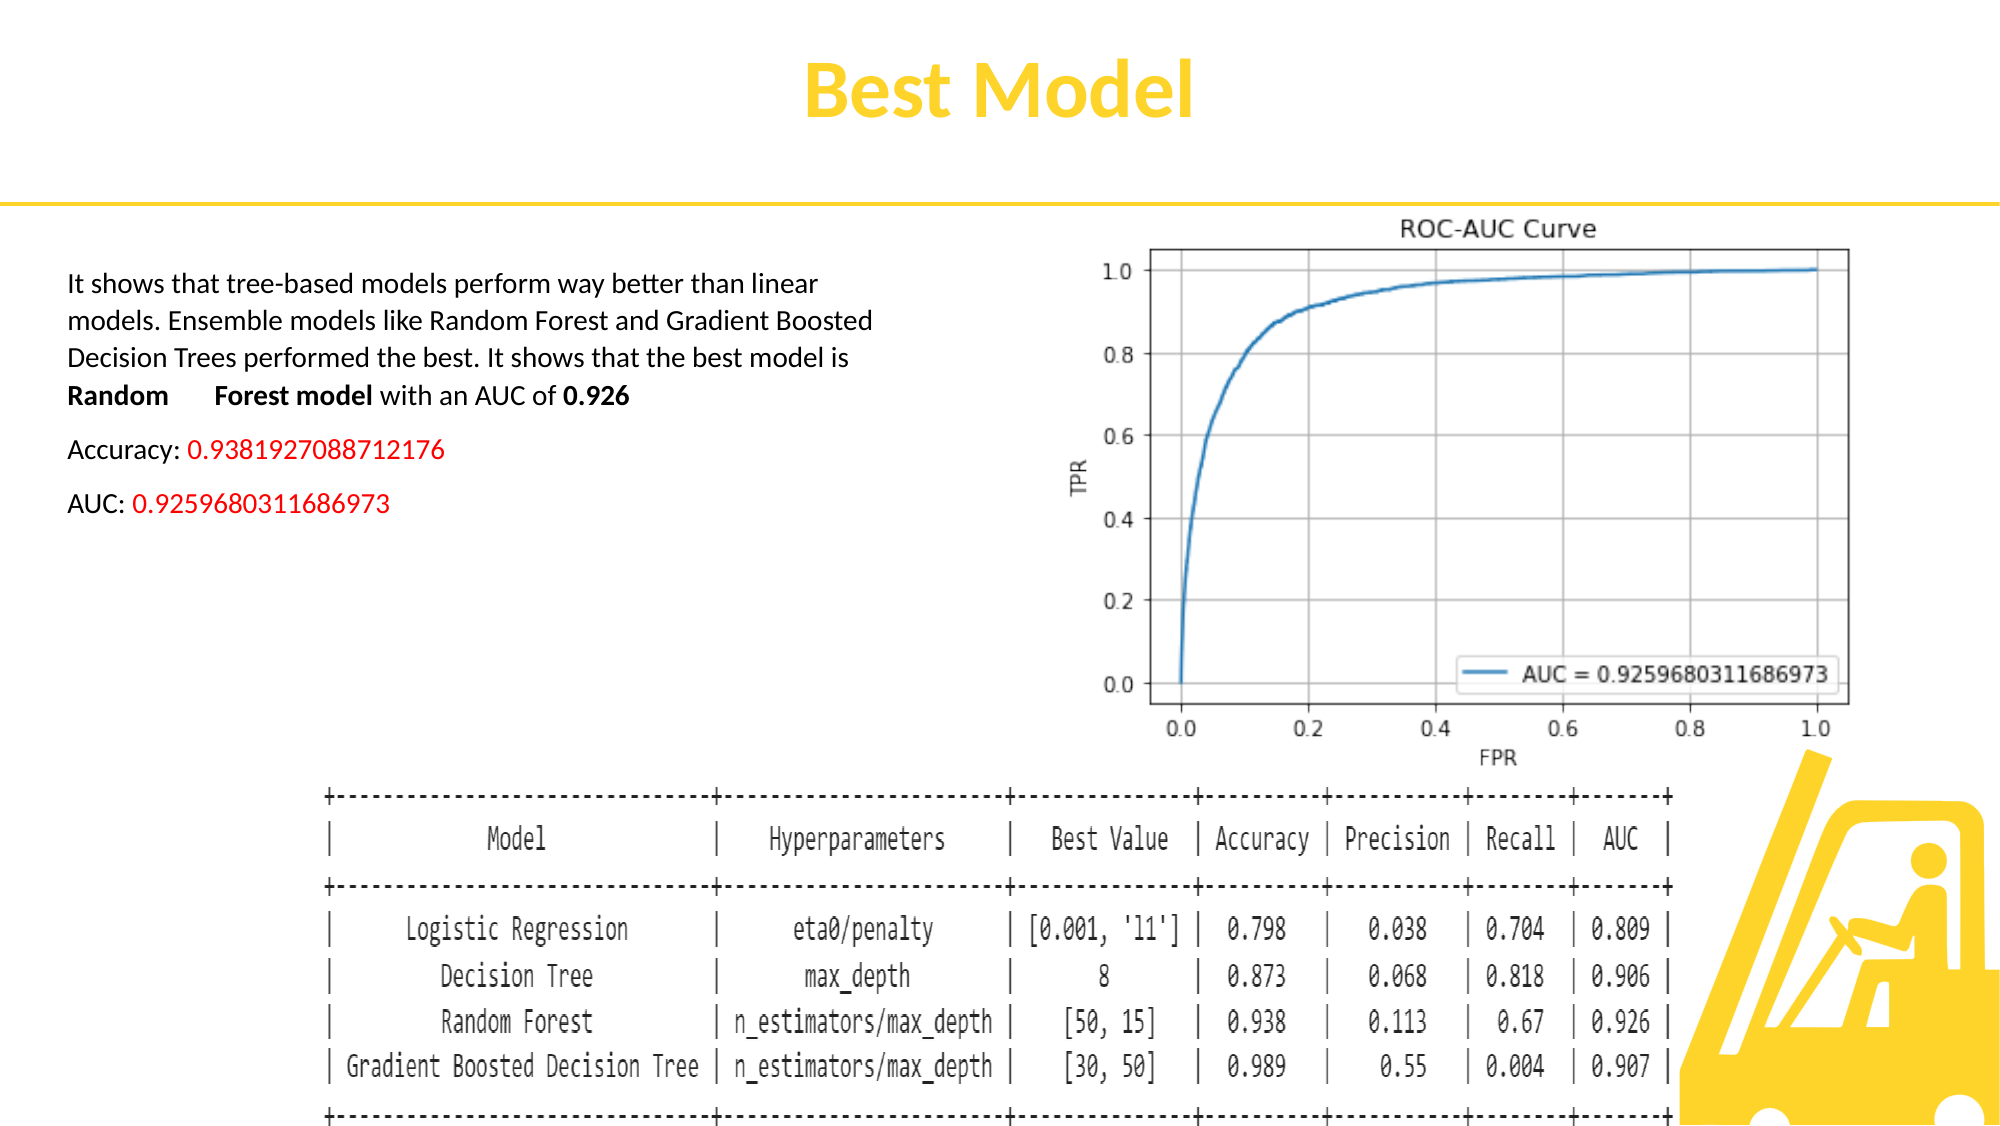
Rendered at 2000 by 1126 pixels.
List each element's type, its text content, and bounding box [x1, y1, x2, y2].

text_box It shows that tree-based models perform way better than linear models. Ensemble models like Random Forest and Gradient Boosted Decision Trees performed the best. It shows that the best model is Random Forest model with an AUC of 0.926 Accuracy: 0.9381927088712176 AUC: 0.9259680311686973 [52, 254, 1024, 527]
title Best Model [99, 18, 1900, 150]
picture [0, 0, 2000, 1126]
